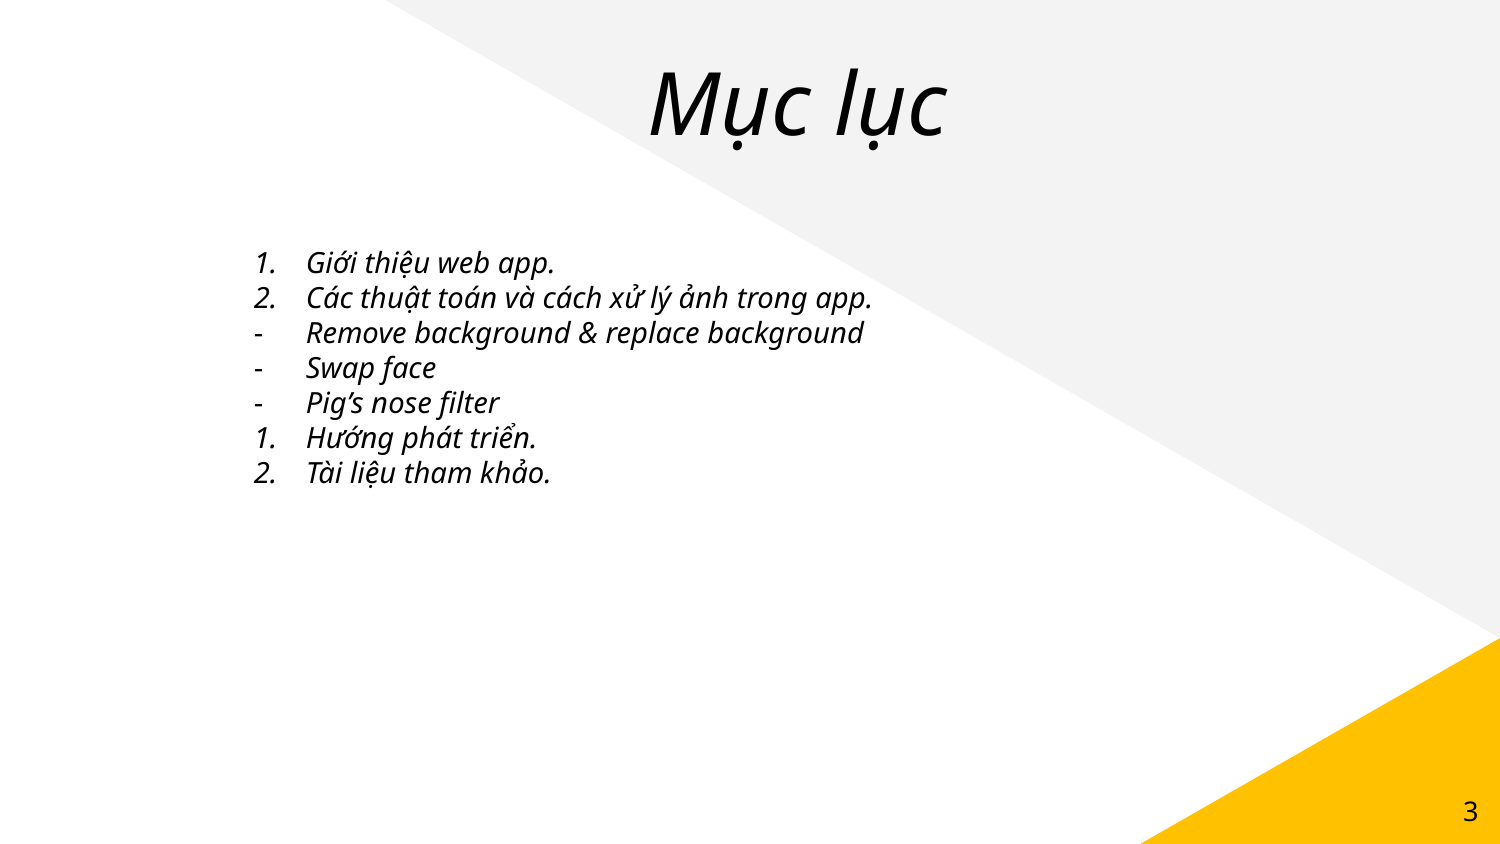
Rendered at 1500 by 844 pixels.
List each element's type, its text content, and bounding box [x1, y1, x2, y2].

title Mục lục [95, 33, 1425, 127]
text_box Giới thiệu web app. Các thuật toán và cách xử lý ảnh trong app. Remove background & replace background Swap face Pig’s nose filter Hướng phát triển. Tài liệu tham khảo. [215, 229, 1377, 505]
slide_number ‹#› [1403, 779, 1494, 844]
